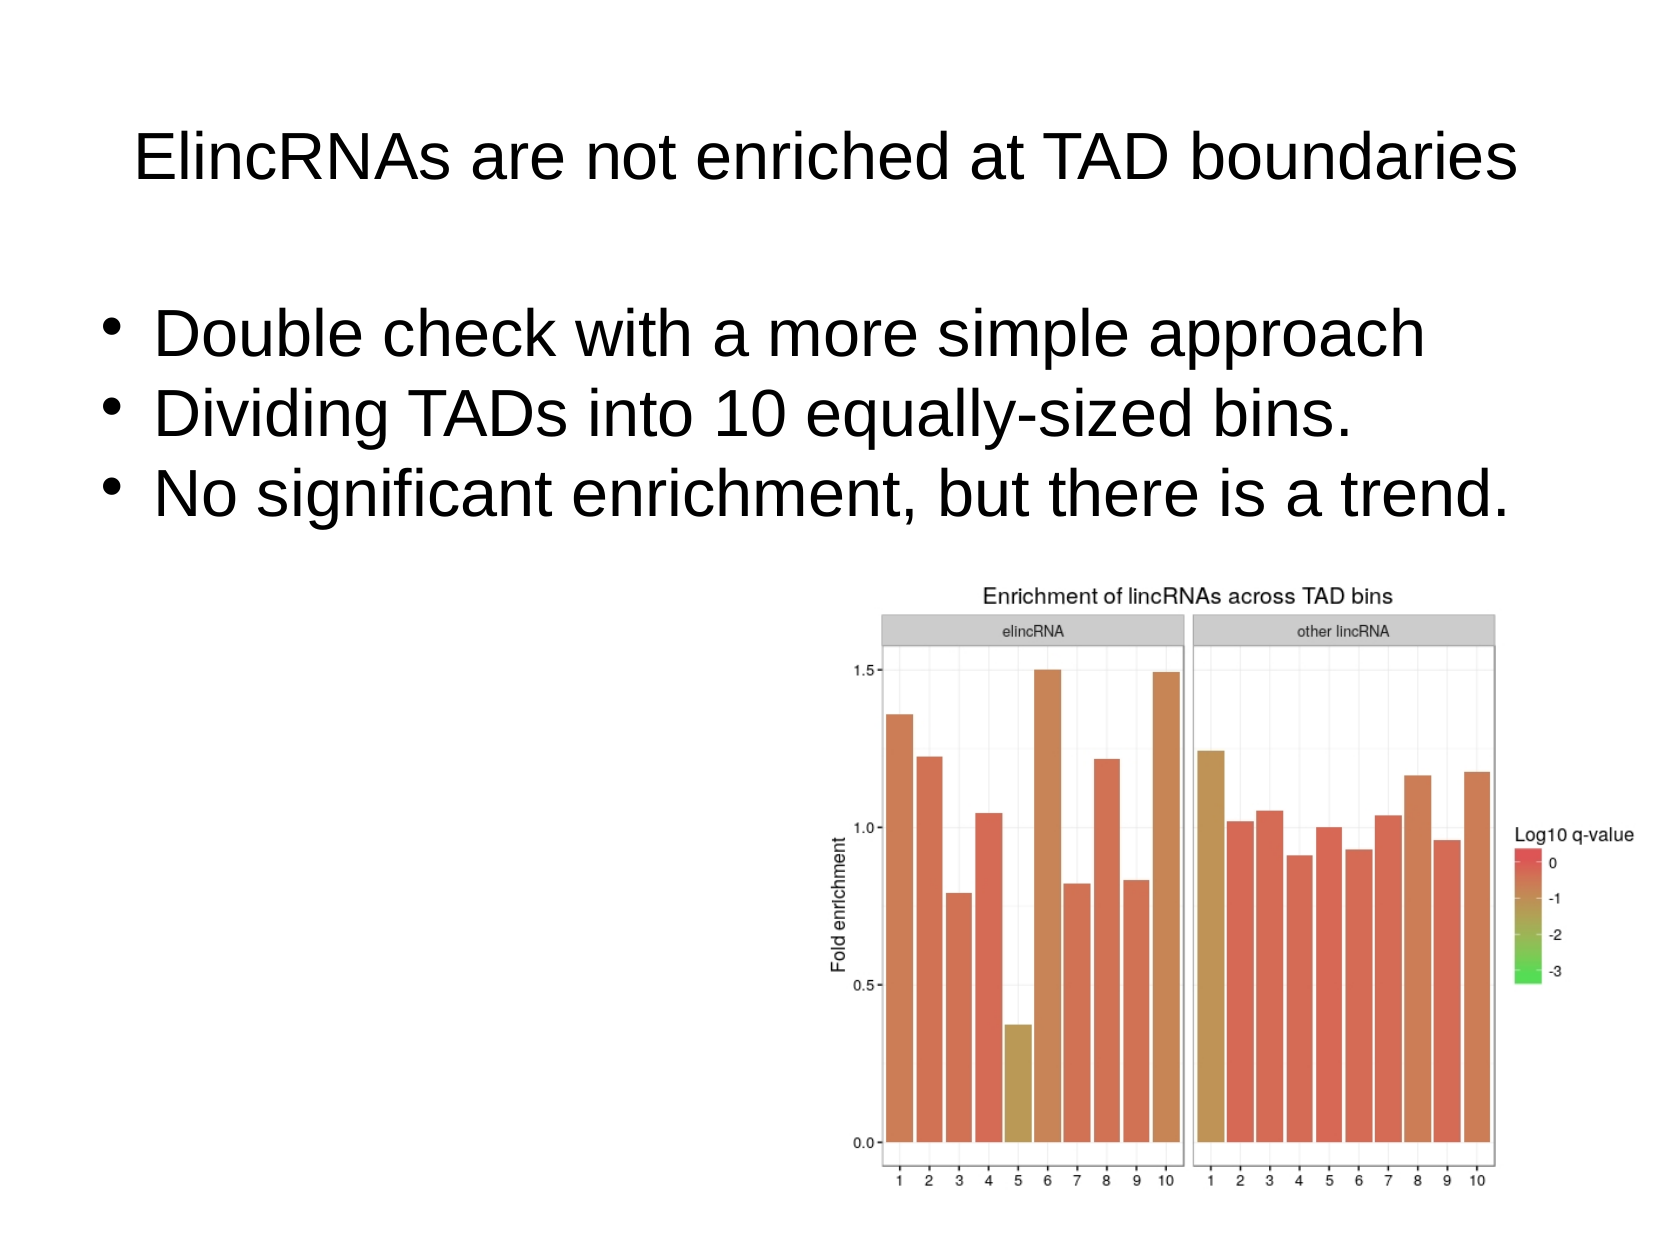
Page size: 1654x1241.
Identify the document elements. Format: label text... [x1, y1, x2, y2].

text_box Double check with a more simple approach Dividing TADs into 10 equally-sized bins. No significant enrichment, but there is a trend. [82, 290, 1571, 1009]
picture [818, 578, 1654, 1221]
text_box ElincRNAs are not enriched at TAD boundaries [82, 49, 1571, 256]
